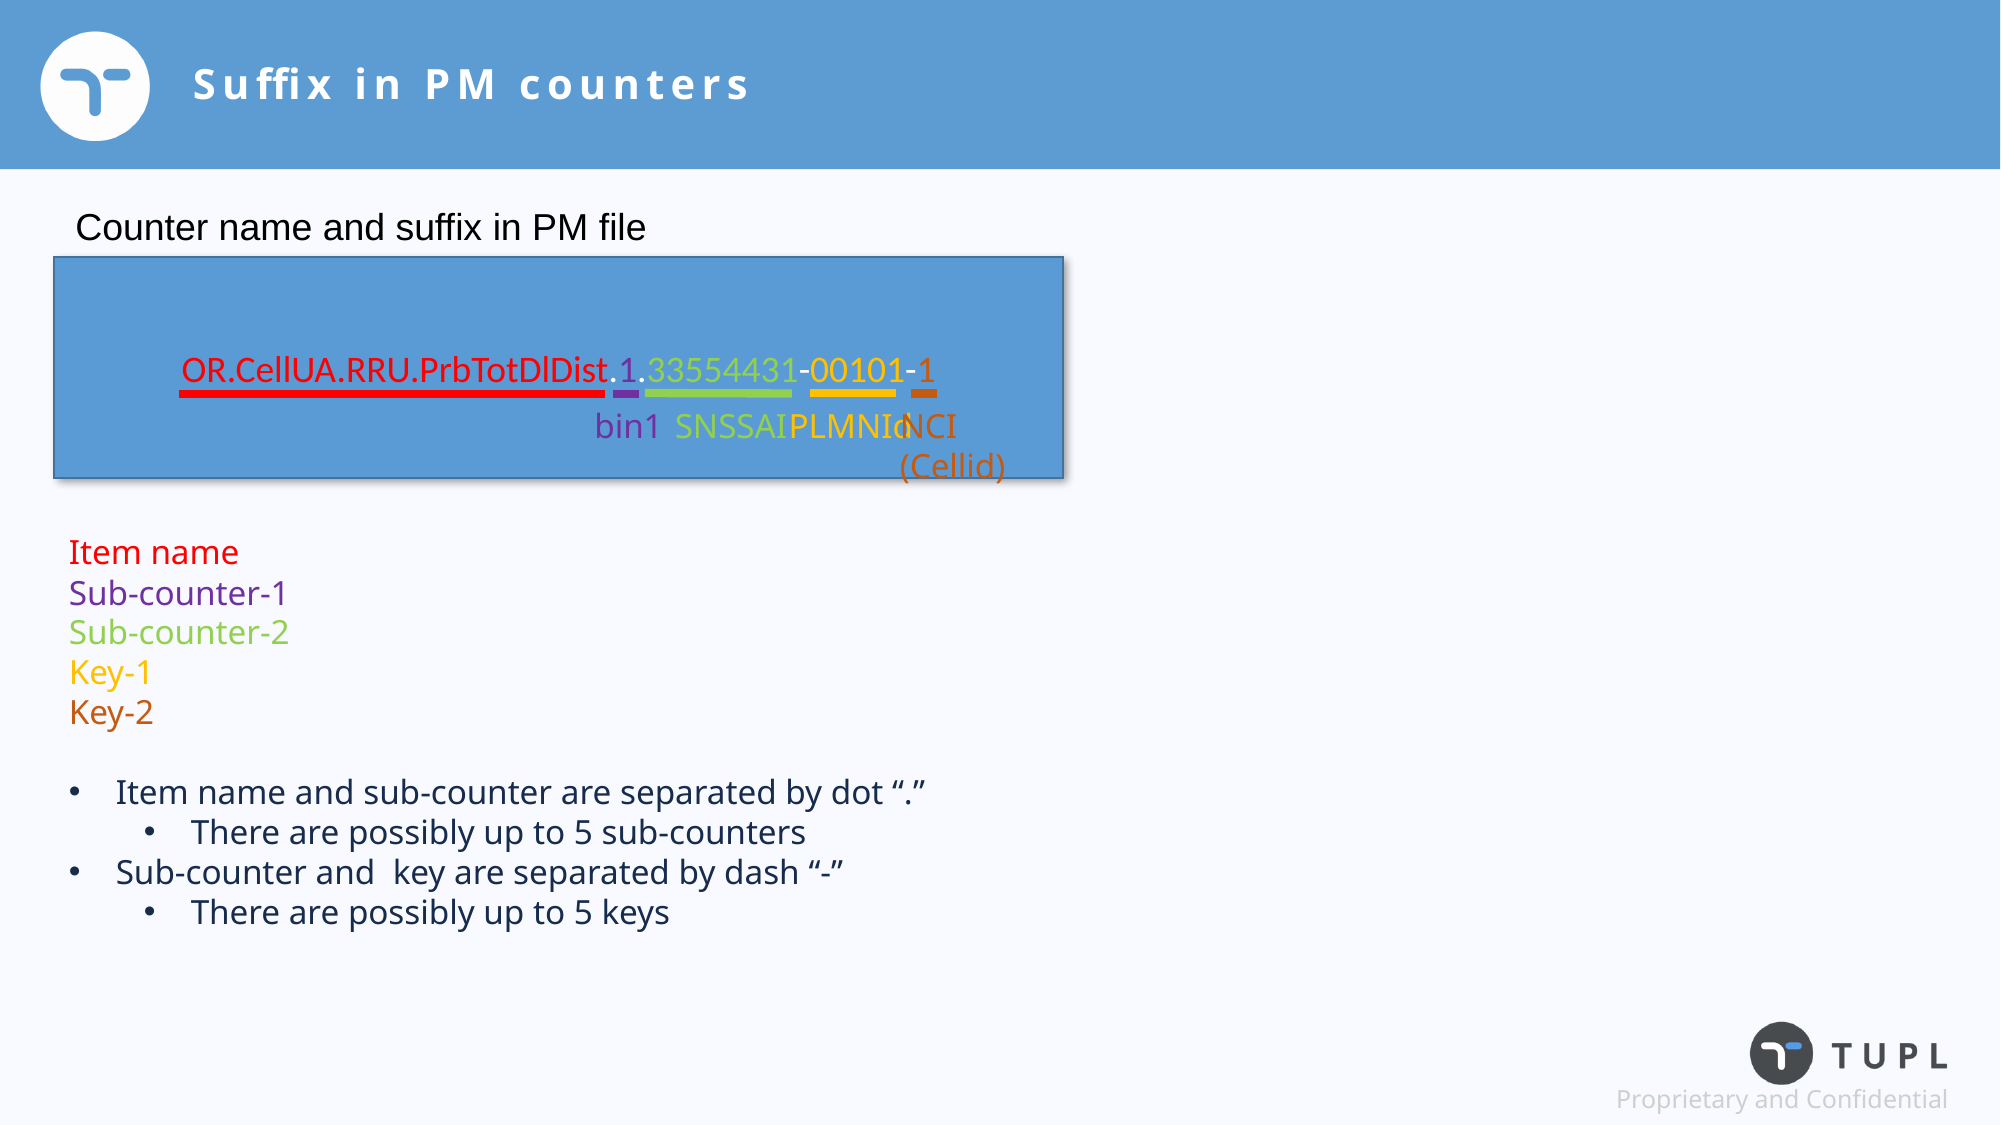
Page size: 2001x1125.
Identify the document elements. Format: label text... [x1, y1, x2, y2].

title Suffix in PM counters [177, 27, 1949, 150]
text_box Item name Sub-counter-1 Sub-counter-2 Key-1 Key-2 Item name and sub-counter are separated by dot “.” There are possibly up to 5 sub-counters Sub-counter and key are separated by dash “-” There are possibly up to 5 keys [54, 524, 1064, 939]
text_box Counter name and suffix in PM file [60, 195, 723, 256]
text_box OR.CellUA.RRU.PrbTotDlDist.1.33554431-00101-1 [53, 256, 1064, 479]
text_box bin1 [579, 397, 660, 453]
text_box SNSSAI [660, 397, 773, 453]
picture [1714, 953, 1982, 1125]
text_box NCI (Cellid) [885, 397, 1078, 493]
picture [13, 11, 177, 161]
text_box PLMNId [773, 397, 885, 453]
